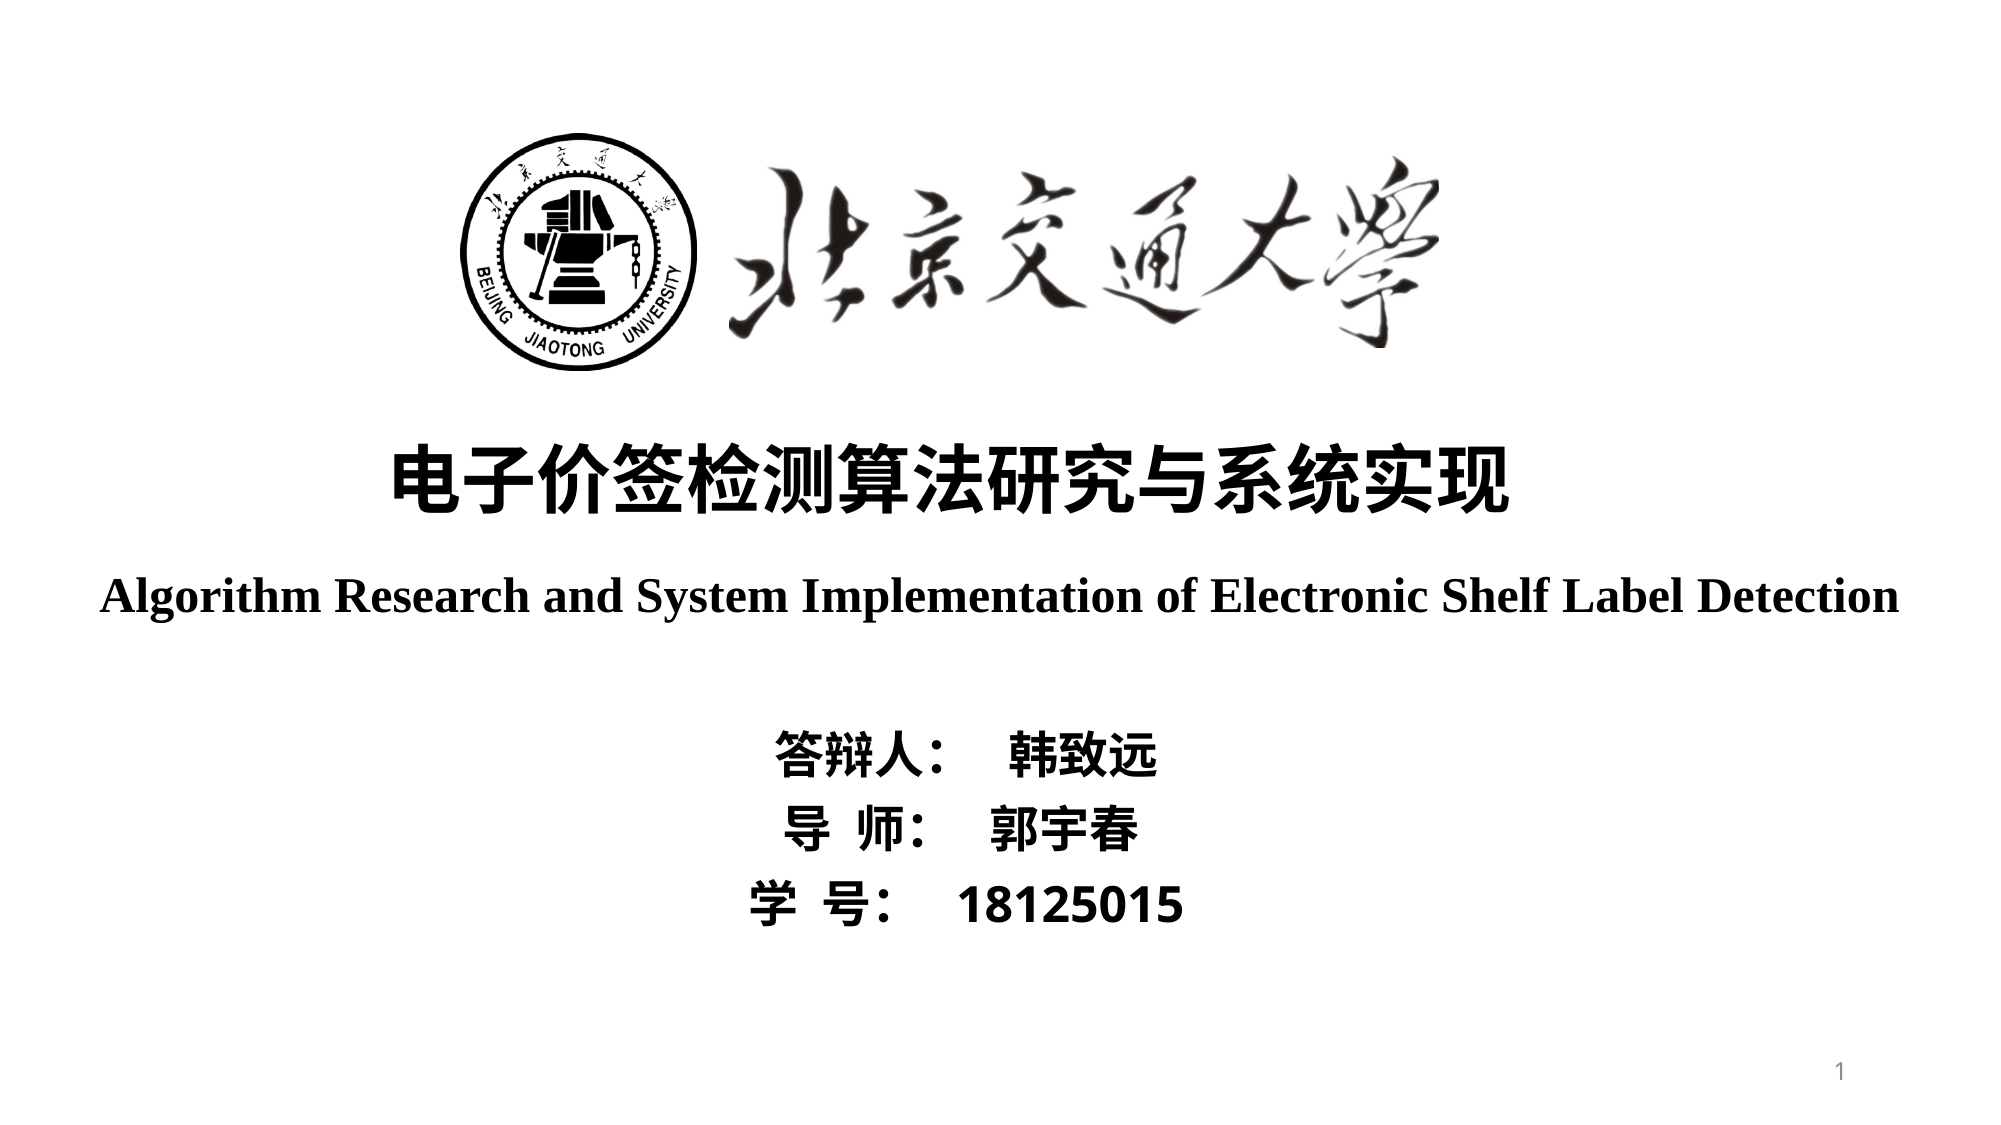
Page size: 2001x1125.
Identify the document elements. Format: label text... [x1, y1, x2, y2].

slide_number 1 [1412, 1042, 1863, 1103]
title 电子价签检测算法研究与系统实现 [334, 430, 1564, 532]
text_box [460, 133, 1439, 371]
subtitle 答辩人： 韩致远 导 师： 郭宇春 学 号： 18125015 [453, 722, 1446, 951]
text_box Algorithm Research and System Implementation of Electronic Shelf Label Detection [84, 555, 1916, 631]
